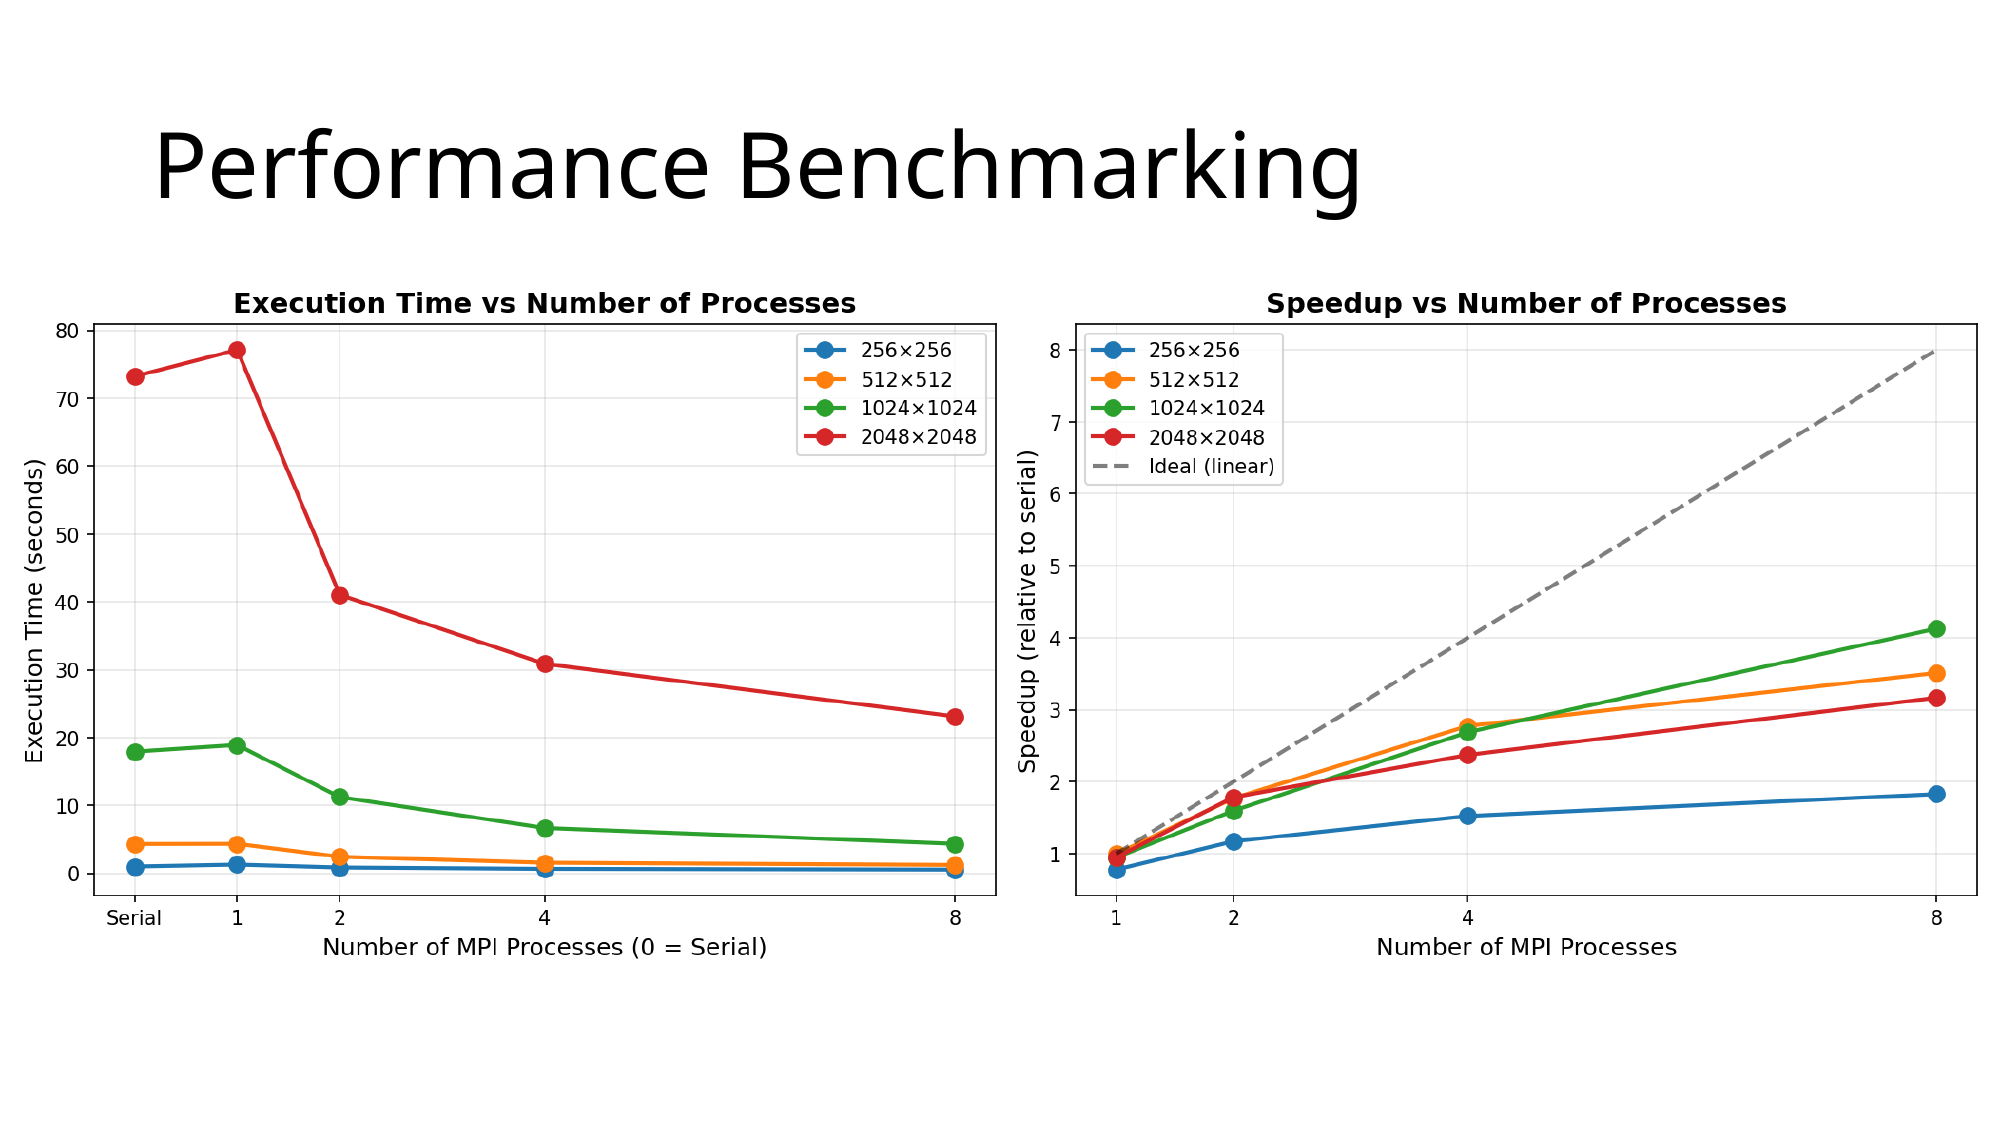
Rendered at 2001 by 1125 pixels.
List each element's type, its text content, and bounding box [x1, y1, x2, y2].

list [8, 276, 1992, 974]
title Performance Benchmarking [137, 59, 1863, 276]
